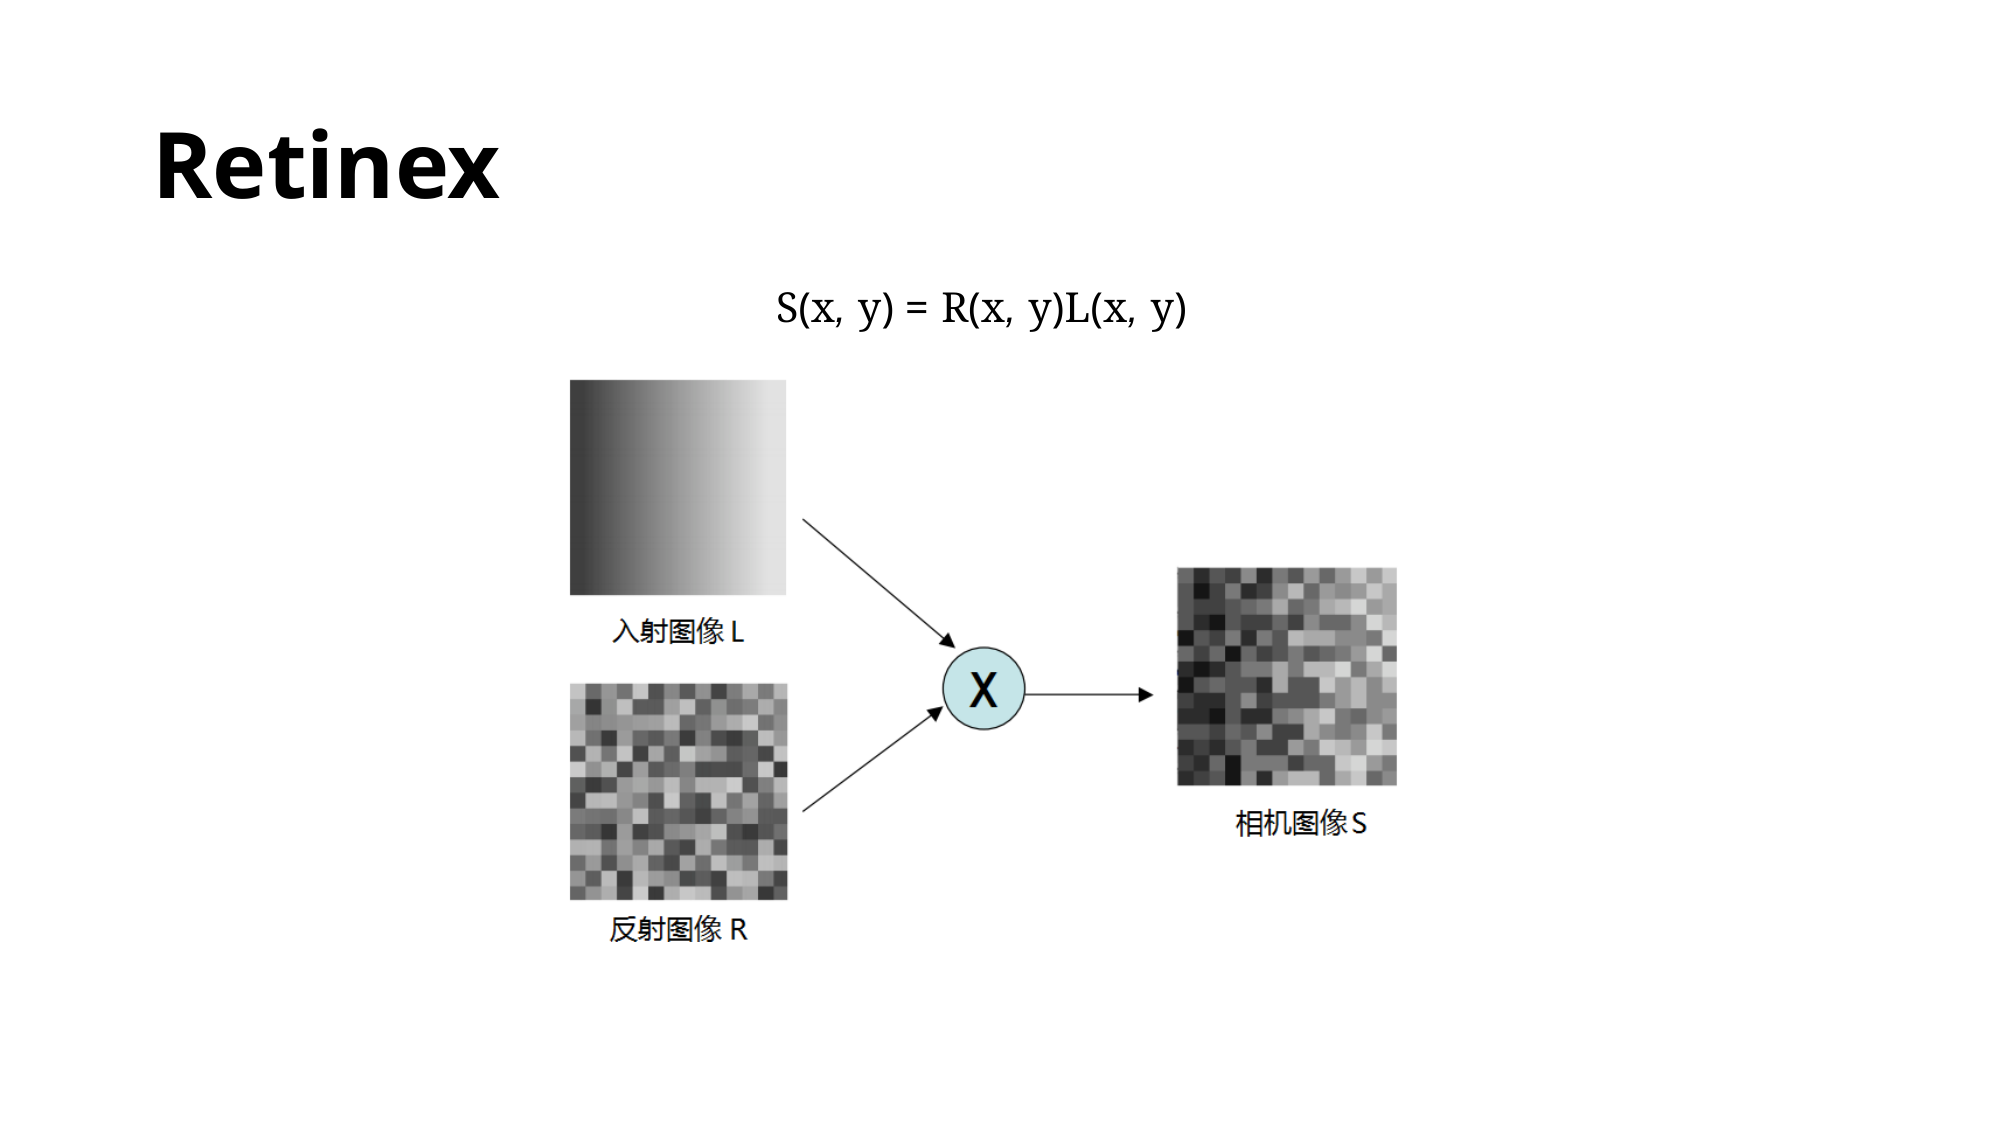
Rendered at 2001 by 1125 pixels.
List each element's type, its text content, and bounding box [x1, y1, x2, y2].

title Retinex [137, 59, 1863, 278]
text_box [569, 379, 1398, 942]
text_box S(x, y) = R(x, y)L(x, y) [771, 277, 1196, 331]
